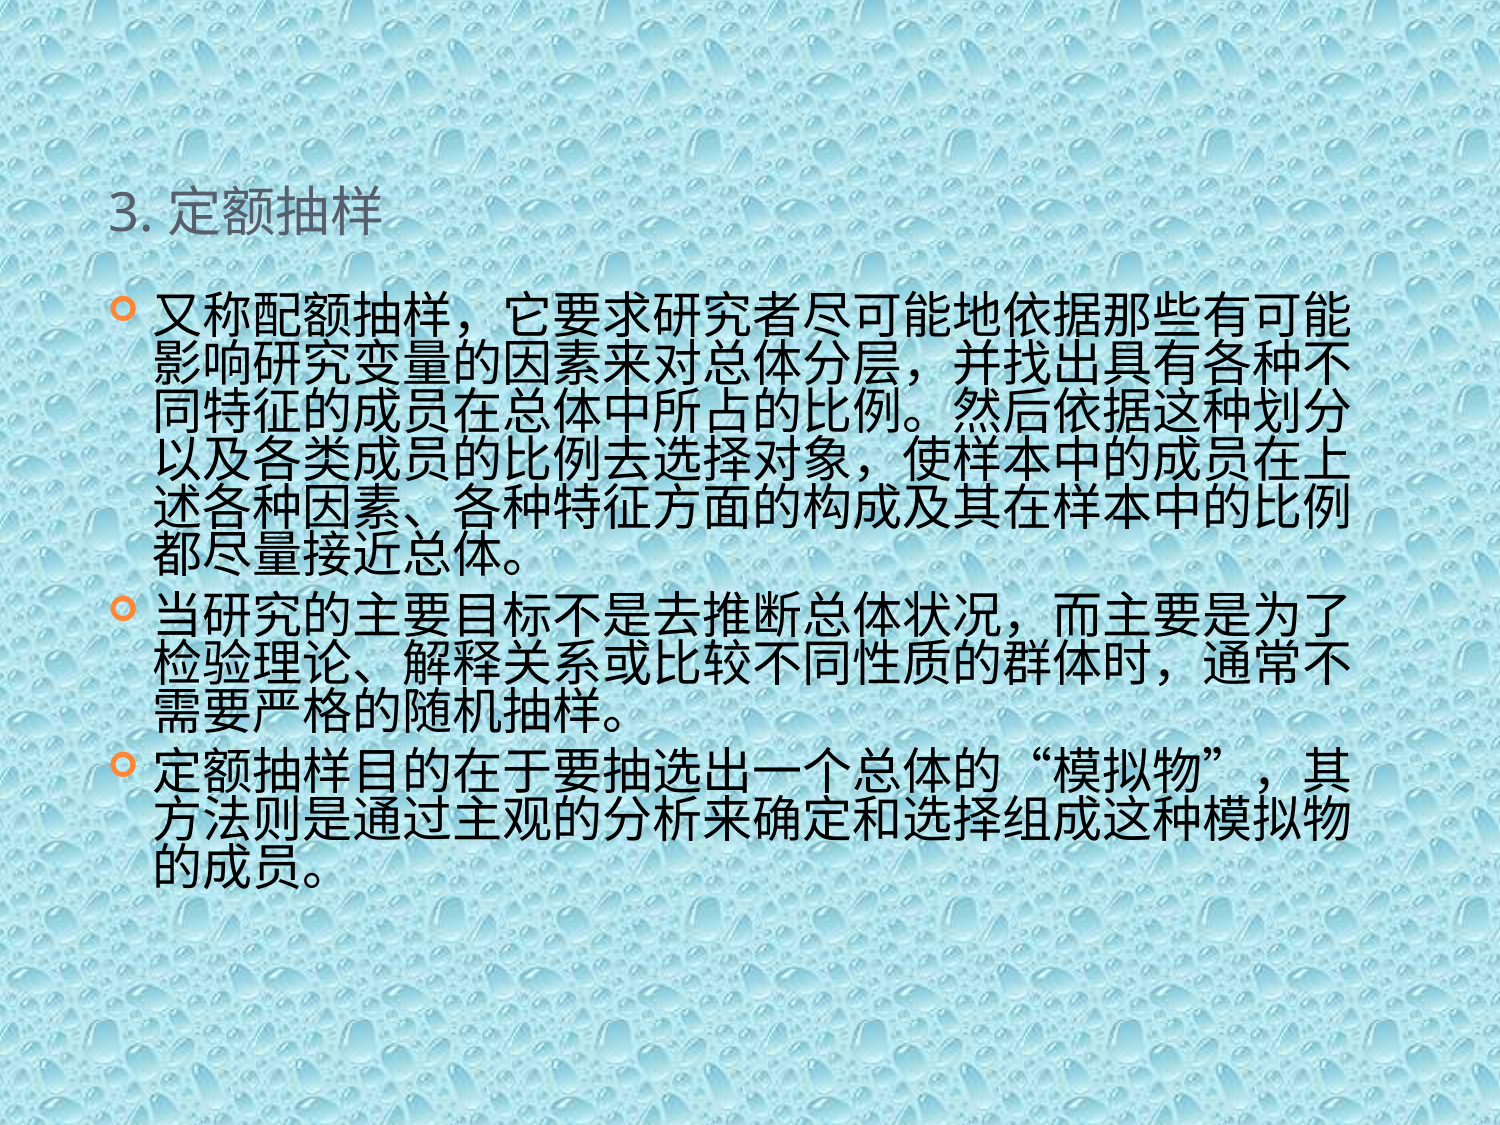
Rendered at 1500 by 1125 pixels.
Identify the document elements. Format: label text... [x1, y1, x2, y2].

list 又称配额抽样，它要求研究者尽可能地依据那些有可能影响研究变量的因素来对总体分层，并找出具有各种不同特征的成员在总体中所占的比例。然后依据这种划分以及各类成员的比例去选择对象，使样本中的成员在上述各种因素、各种特征方面的构成及其在样本中的比例都尽量接近总体。 当研究的主要目标不是去推断总体状况，而主要是为了检验理论、解释关系或比较不同性质的群体时，通常不需要严格的随机抽样。 定额抽样目的在于要抽选出一个总体的“模拟物”，其方法则是通过主观的分析来确定和选择组成这种模拟物的成员。 [92, 287, 1406, 918]
picture [0, 0, 1500, 1125]
title 3.定额抽样 [93, 184, 1407, 250]
